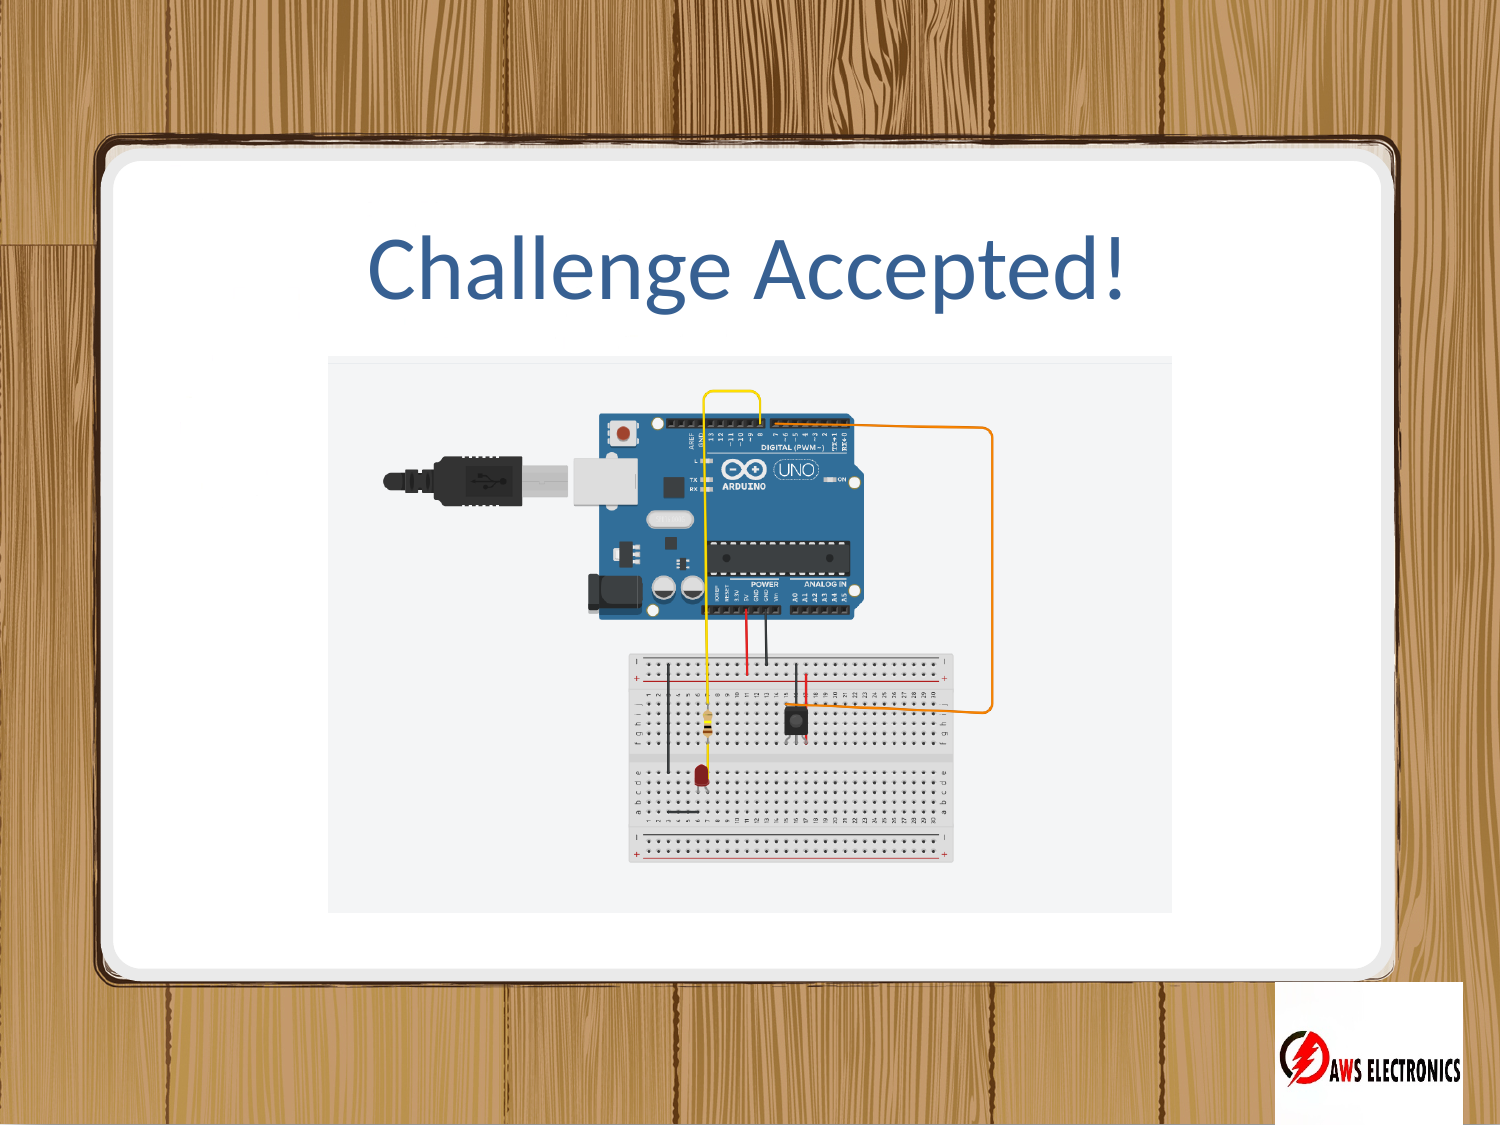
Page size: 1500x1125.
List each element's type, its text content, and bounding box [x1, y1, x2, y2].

picture [0, 0, 1500, 1125]
title Challenge Accepted! [75, 168, 1425, 357]
